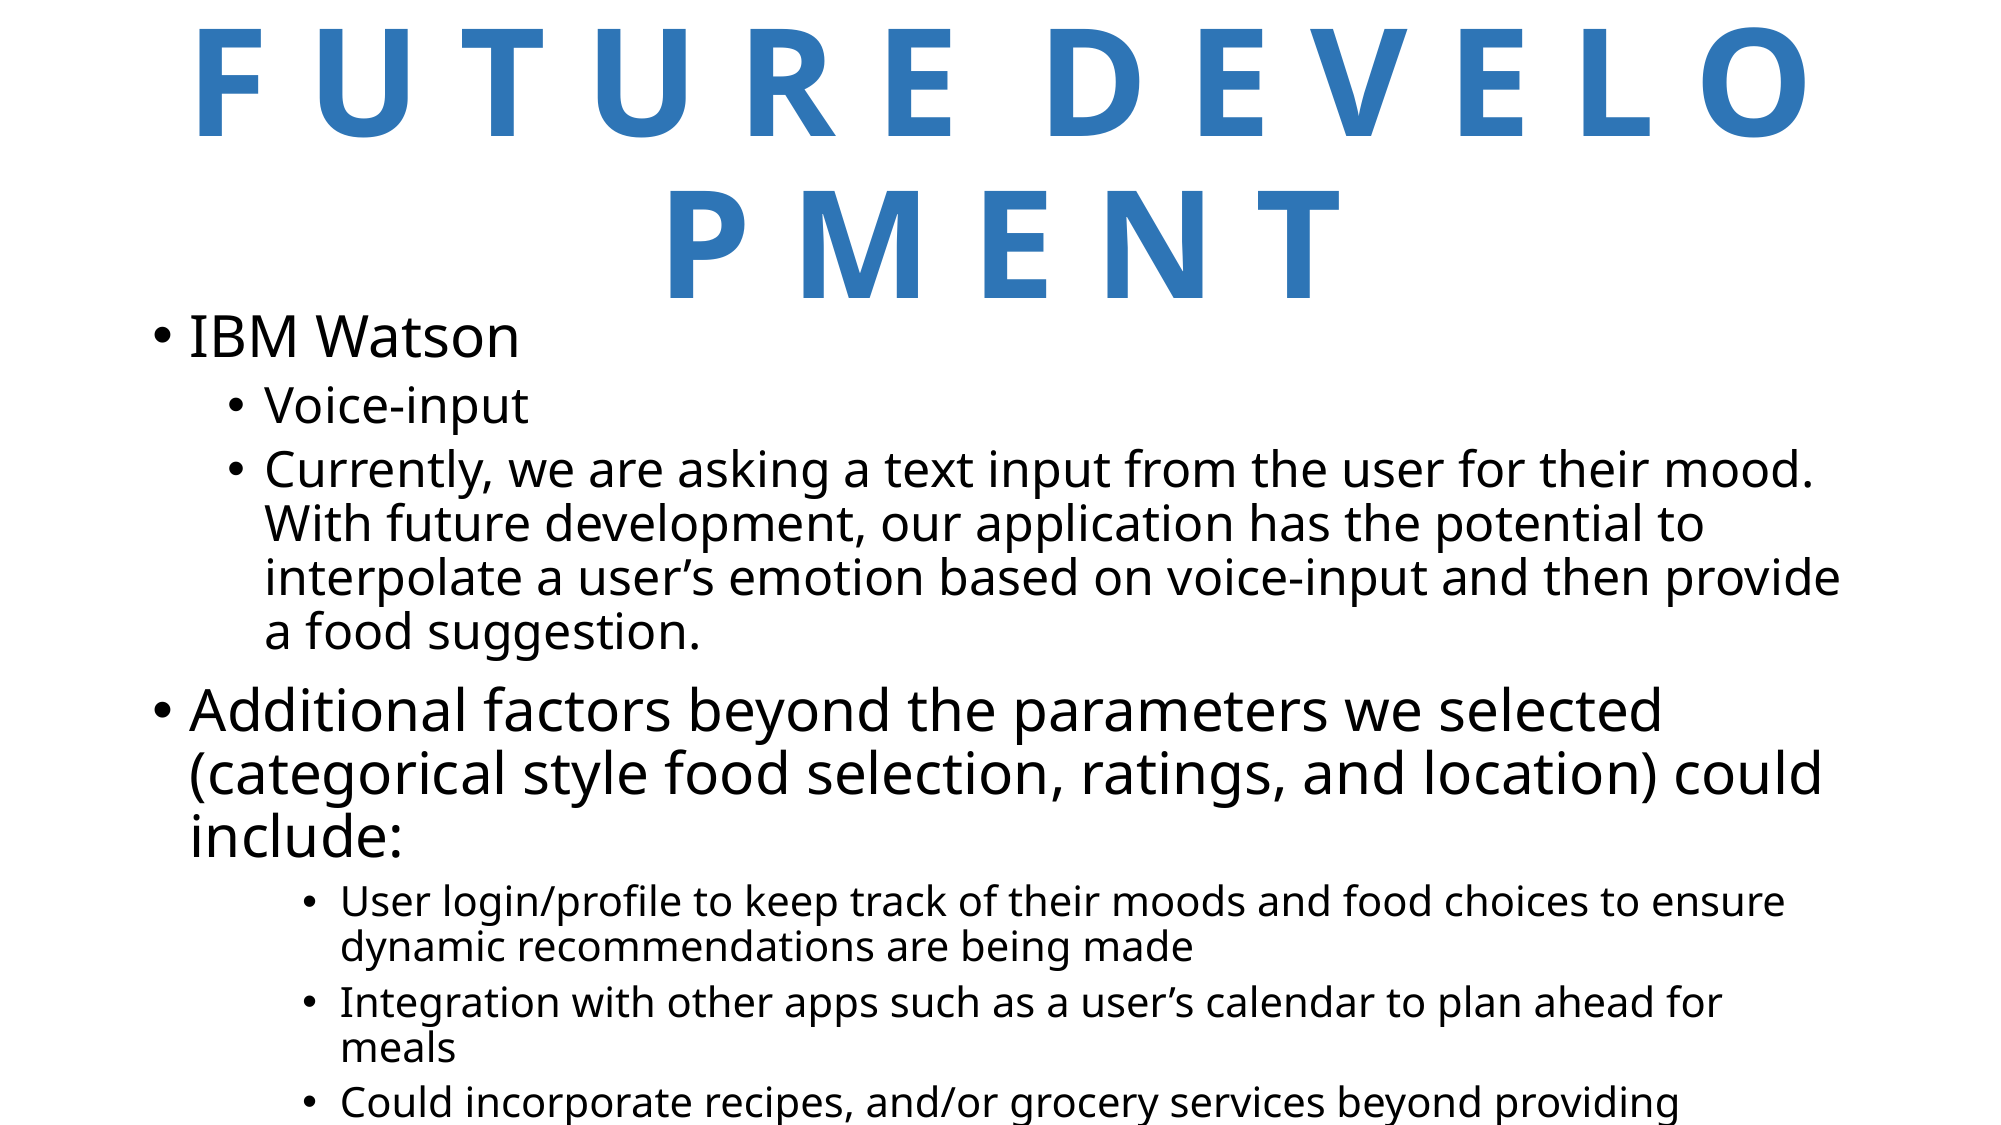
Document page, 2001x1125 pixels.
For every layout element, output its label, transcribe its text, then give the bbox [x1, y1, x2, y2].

list IBM Watson Voice-input Currently, we are asking a text input from the user for their mood. With future development, our application has the potential to interpolate a user’s emotion based on voice-input and then provide a food suggestion. Additional factors beyond the parameters we selected (categorical style food selection, ratings, and location) could include: User login/profile to keep track of their moods and food choices to ensure dynamic recommendations are being made Integration with other apps such as a user’s calendar to plan ahead for meals Could incorporate recipes, and/or grocery services beyond providing restaurant choices [137, 299, 1863, 1014]
title F U T U R E D E V E L O P M E N T [137, 59, 1863, 278]
